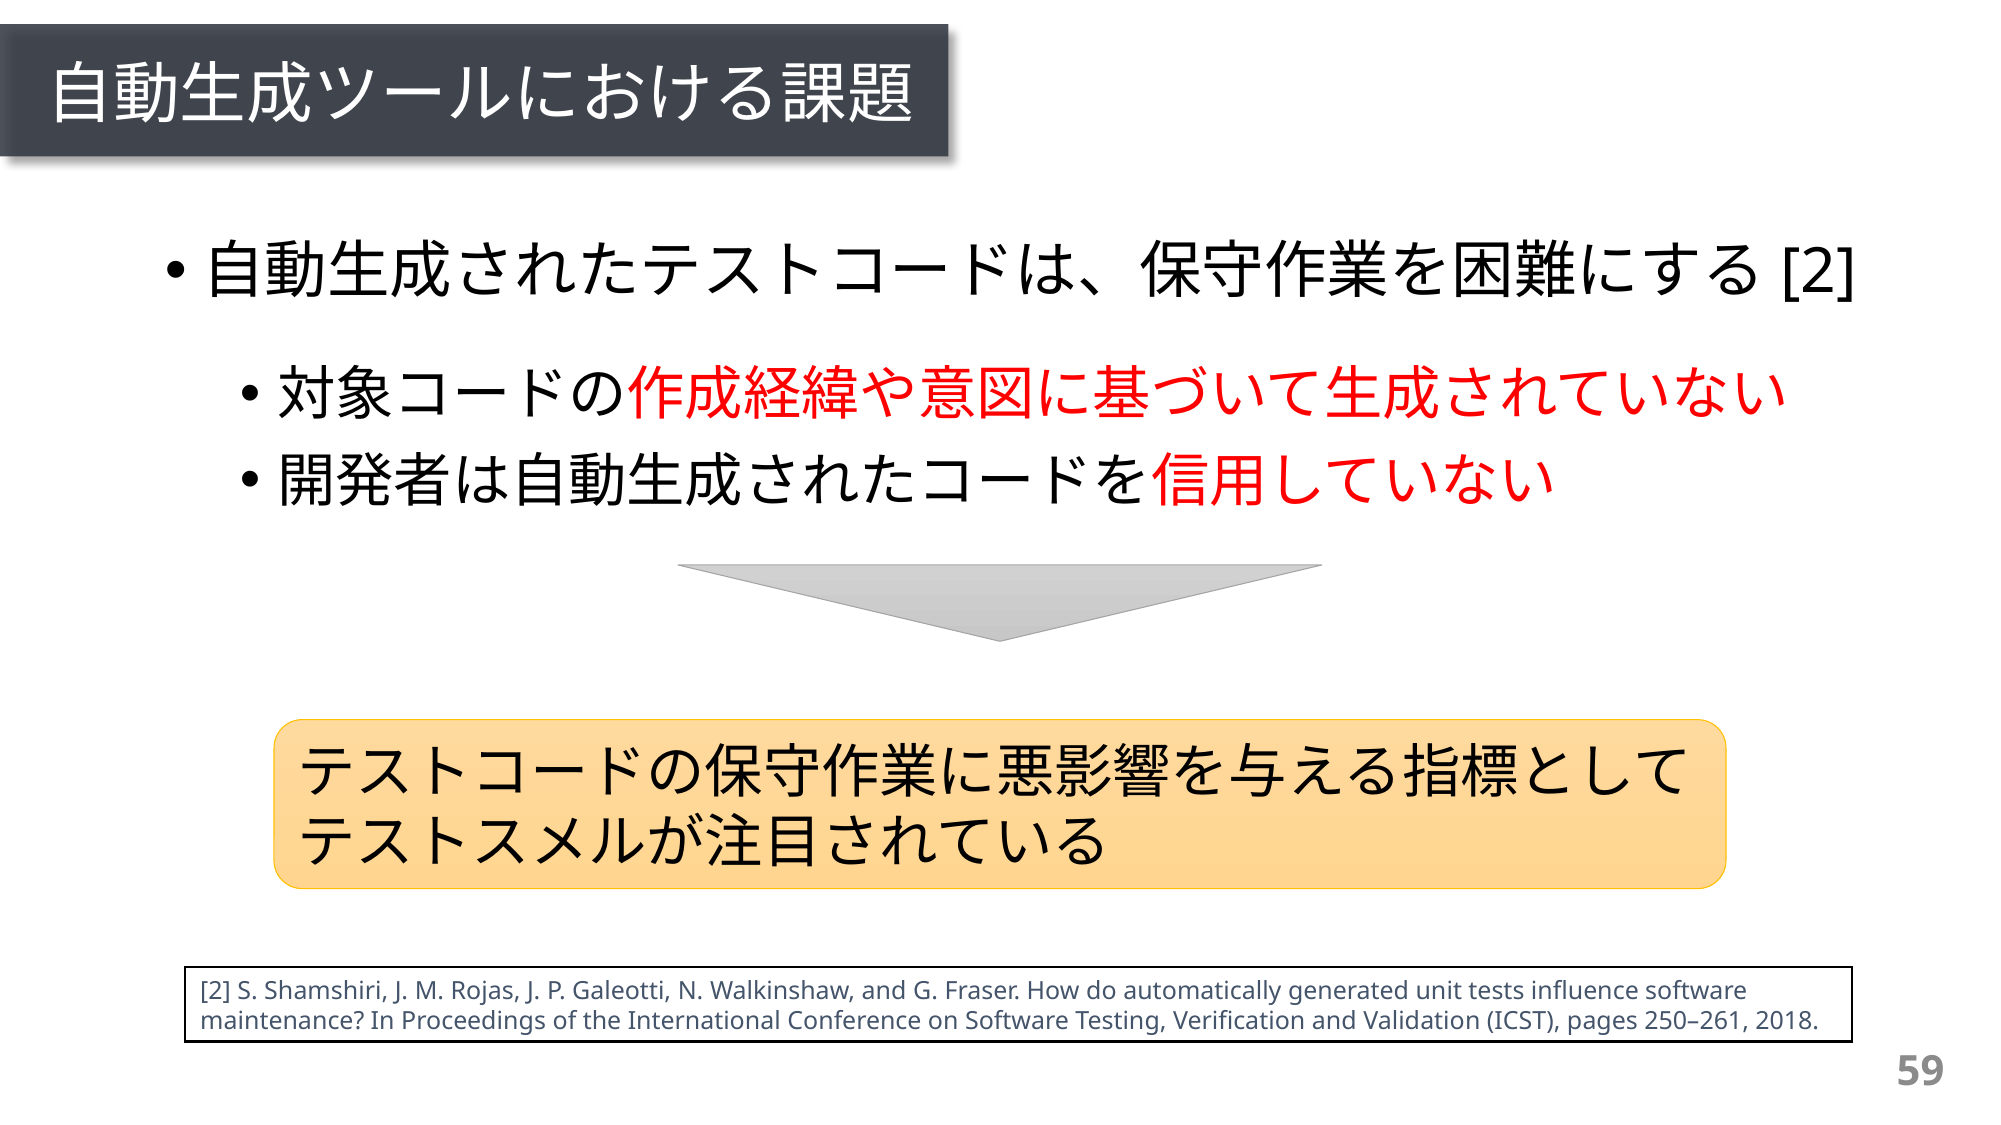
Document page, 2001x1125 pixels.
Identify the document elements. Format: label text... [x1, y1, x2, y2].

list 自動生成されたテストコードは、保守作業を困難にする[2] 対象コードの作成経緯や意図に基づいて生成されていない 開発者は自動生成されたコードを信用していない [149, 231, 1889, 613]
text_box [2] S. Shamshiri, J. M. Rojas, J. P. Galeotti, N. Walkinshaw, and G. Fraser. How do automatically generated unit tests inﬂuence software maintenance? In Proceedings of the International Conference on Software Testing, Veriﬁcation and Validation (ICST), pages 250–261, 2018. [184, 966, 1853, 1043]
title 自動生成ツールにおける課題 [31, 36, 952, 156]
text_box [677, 564, 1323, 642]
text_box テストコードの保守作業に悪影響を与える指標としてテストスメルが注目されている [273, 719, 1727, 890]
